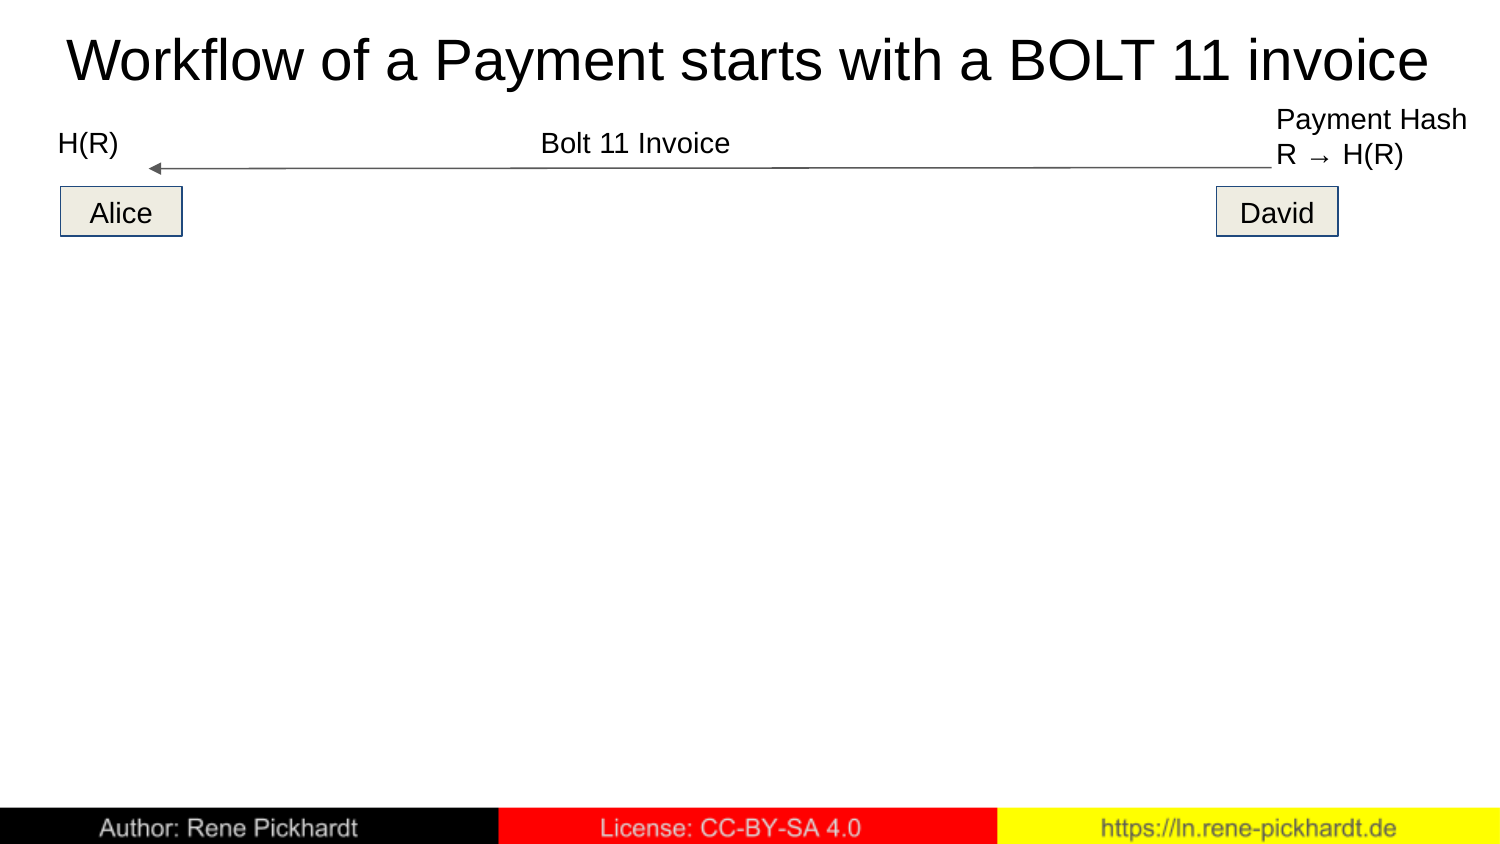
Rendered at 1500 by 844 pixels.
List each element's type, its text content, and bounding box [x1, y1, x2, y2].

text_box Bolt 11 Invoice [525, 109, 939, 160]
text_box H(R) [42, 109, 282, 160]
title Workflow of a Payment starts with a BOLT 11 invoice [51, 7, 1480, 102]
text_box Payment Hash R → H(R) [1261, 85, 1500, 135]
picture [0, 0, 1500, 844]
text_box Alice [60, 186, 183, 236]
text_box David [1216, 186, 1339, 236]
